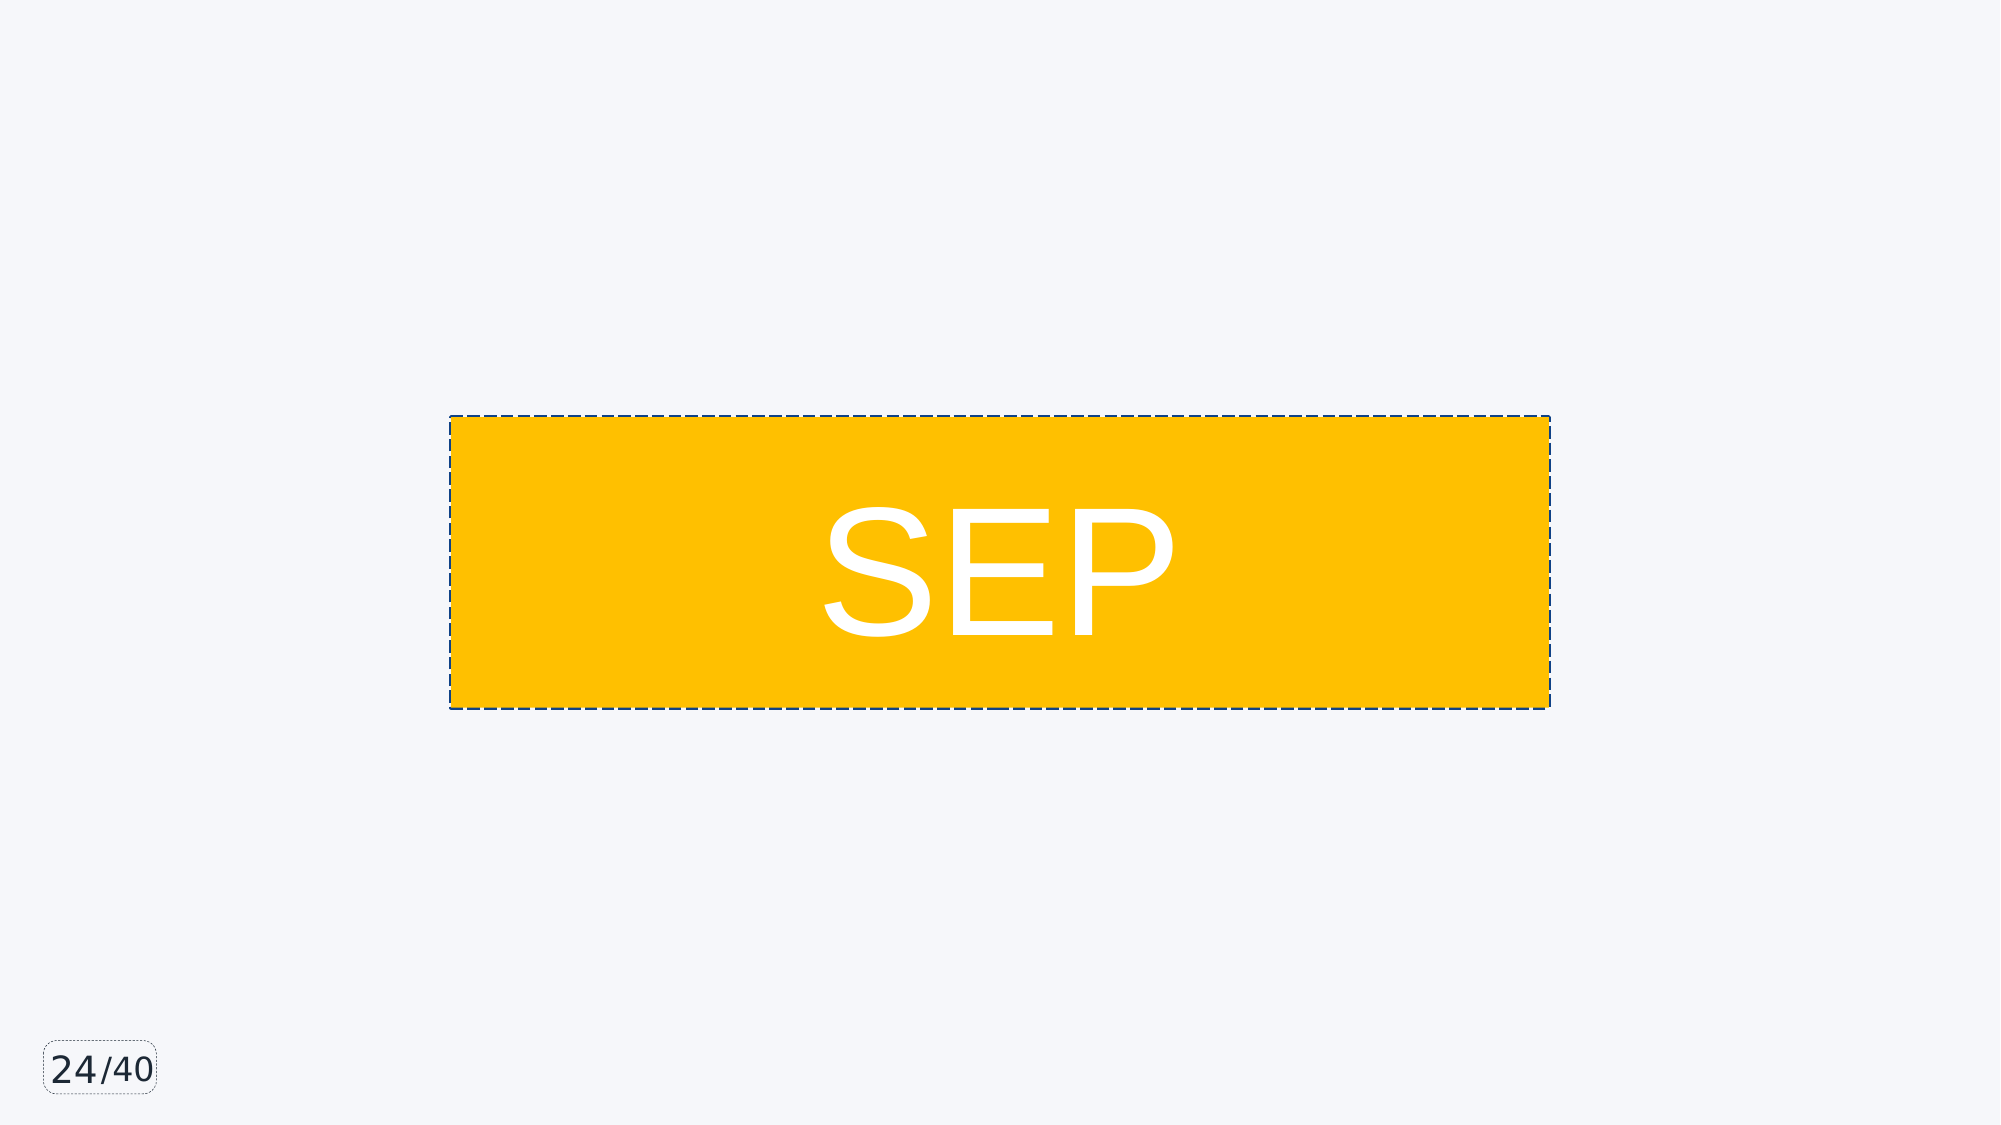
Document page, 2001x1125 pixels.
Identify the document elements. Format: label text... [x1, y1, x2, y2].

slide_number 24 [0, 1038, 113, 1099]
text_box SEP [449, 415, 1551, 710]
